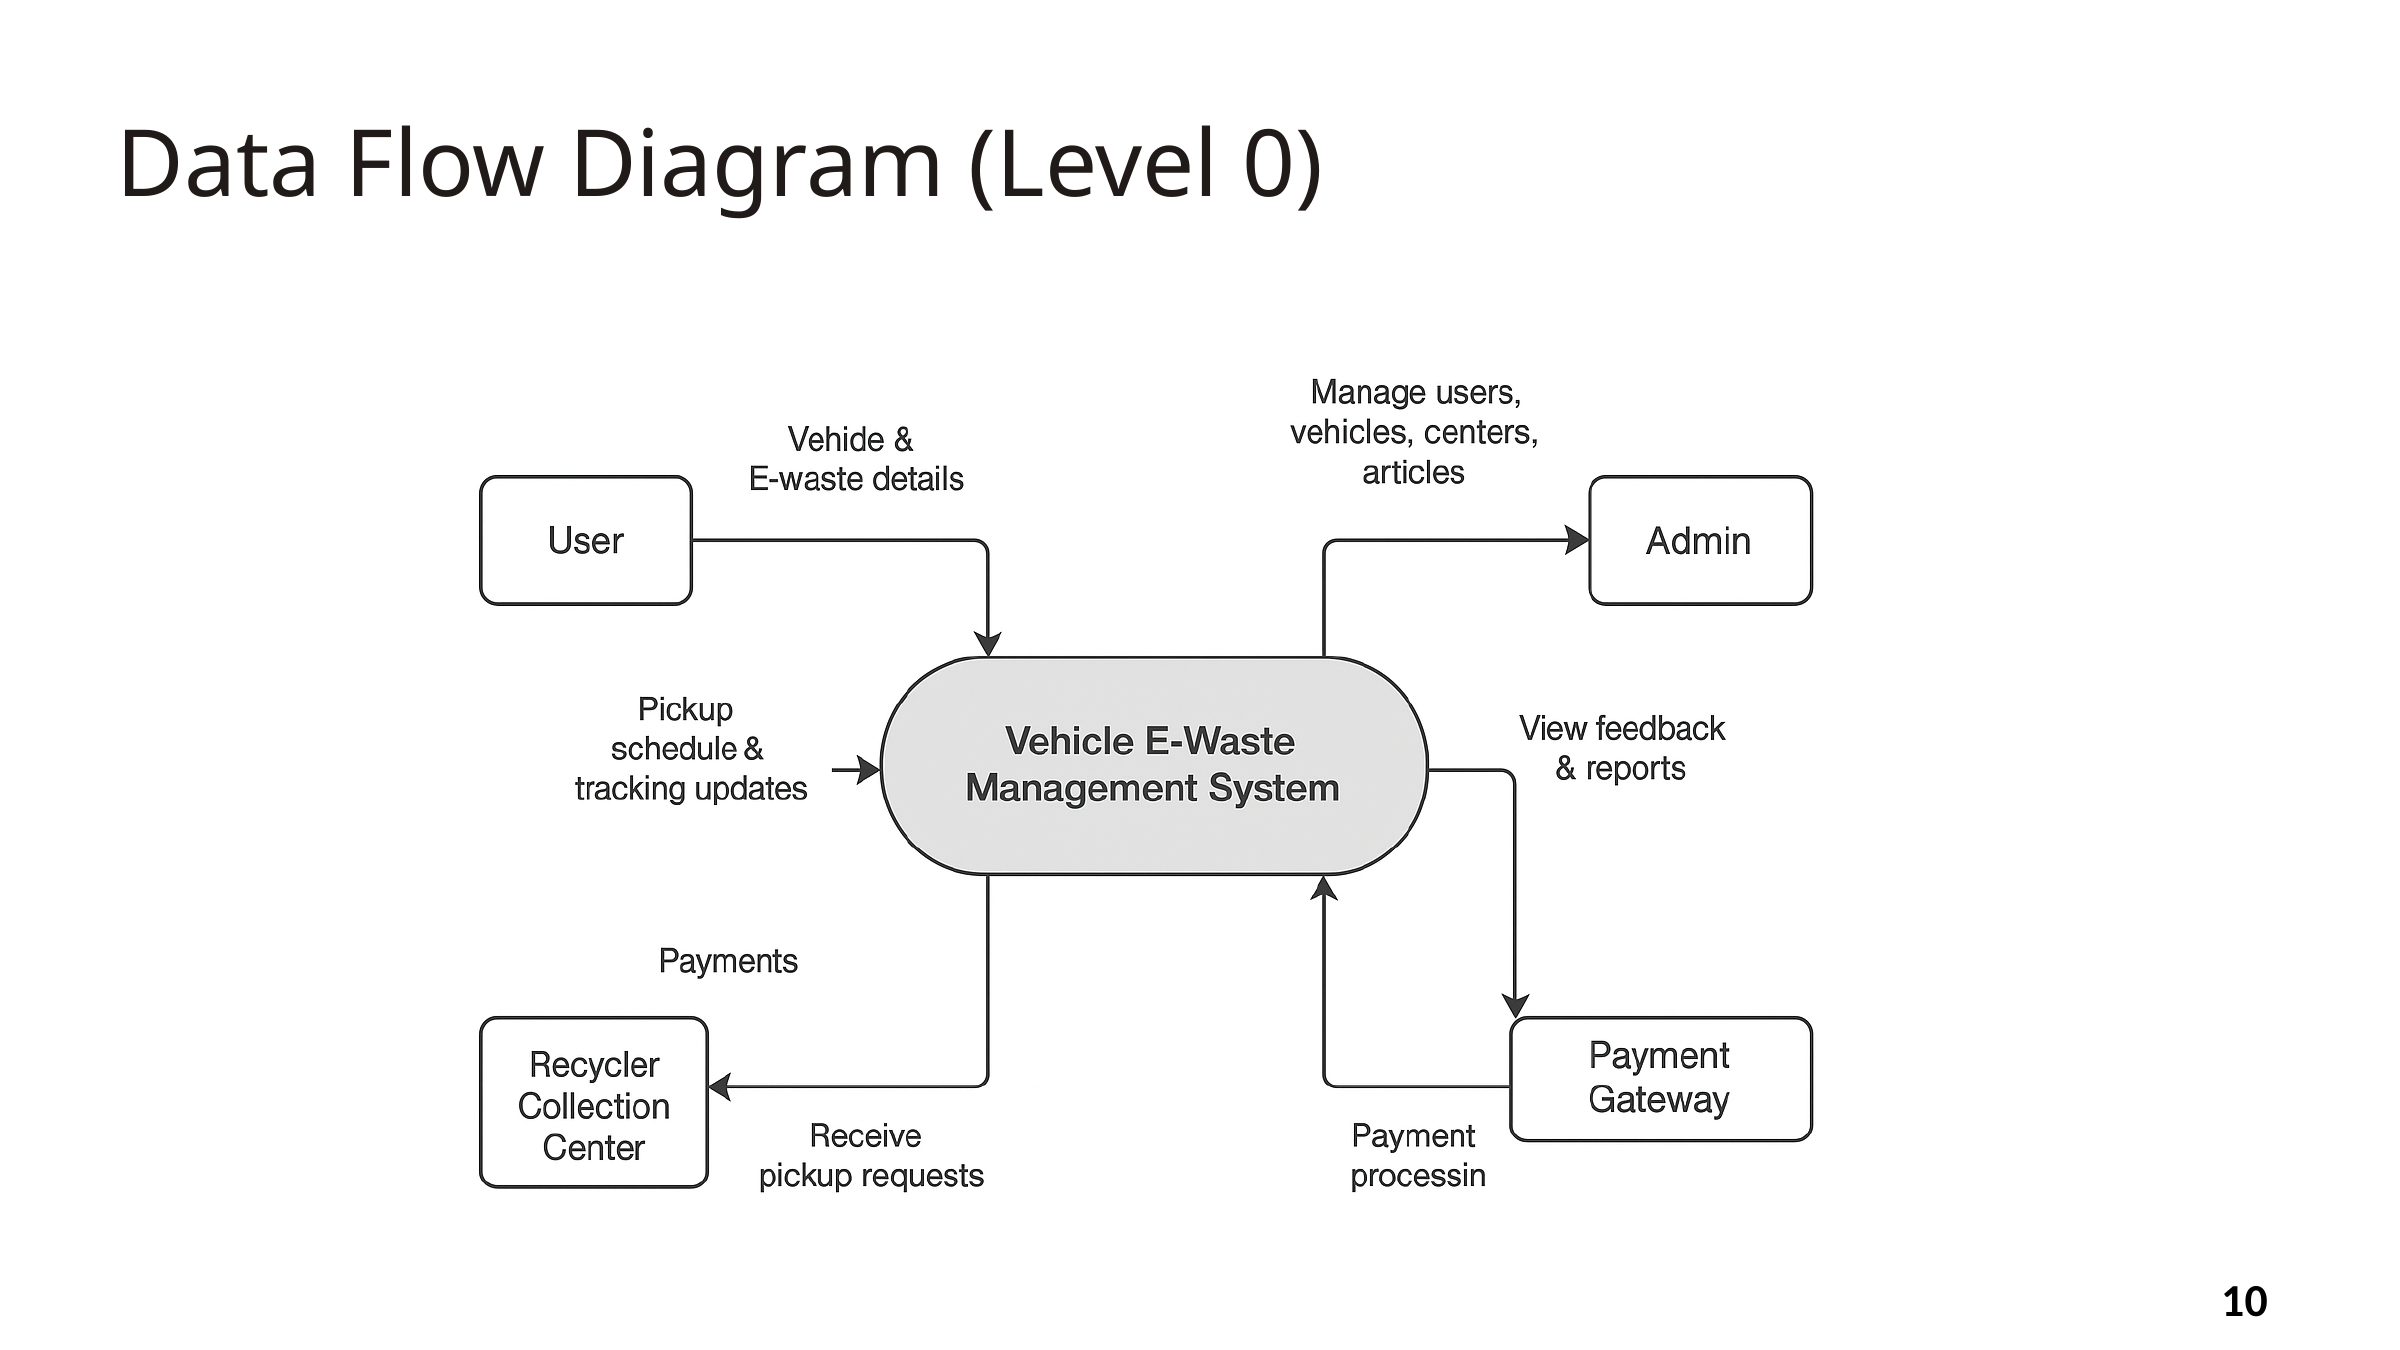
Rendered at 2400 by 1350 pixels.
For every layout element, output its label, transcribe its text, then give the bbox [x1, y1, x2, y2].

text_box [2080, 1237, 2400, 1350]
text_box Data Flow Diagram (Level 0) [116, 98, 2196, 216]
picture [407, 274, 1910, 1277]
text_box 10 [2206, 1263, 2283, 1334]
